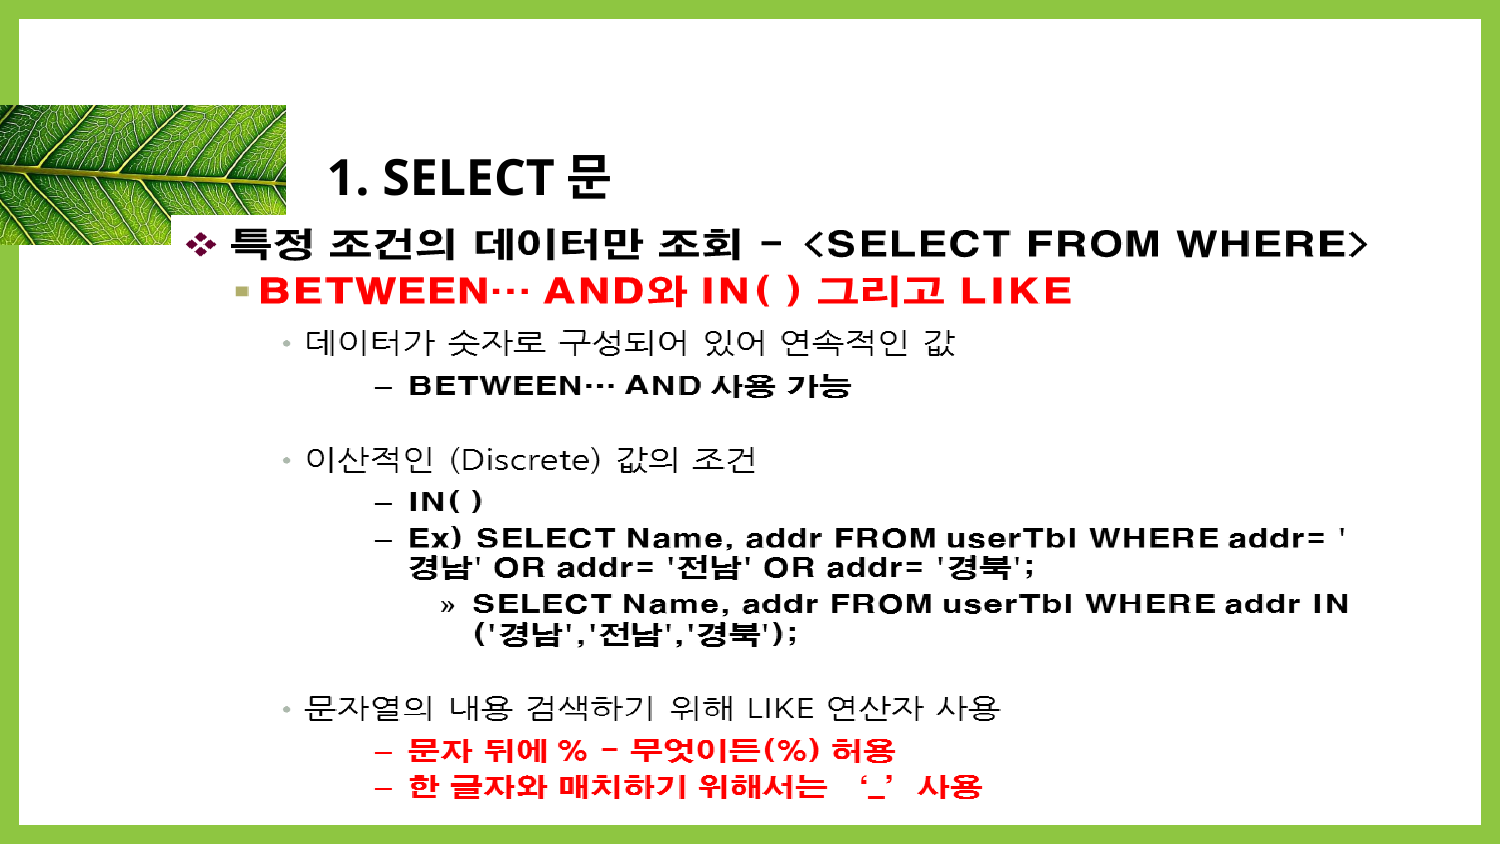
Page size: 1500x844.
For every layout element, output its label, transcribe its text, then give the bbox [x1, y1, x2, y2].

picture [0, 105, 1399, 825]
title 1. SELECT문 [315, 97, 1363, 213]
